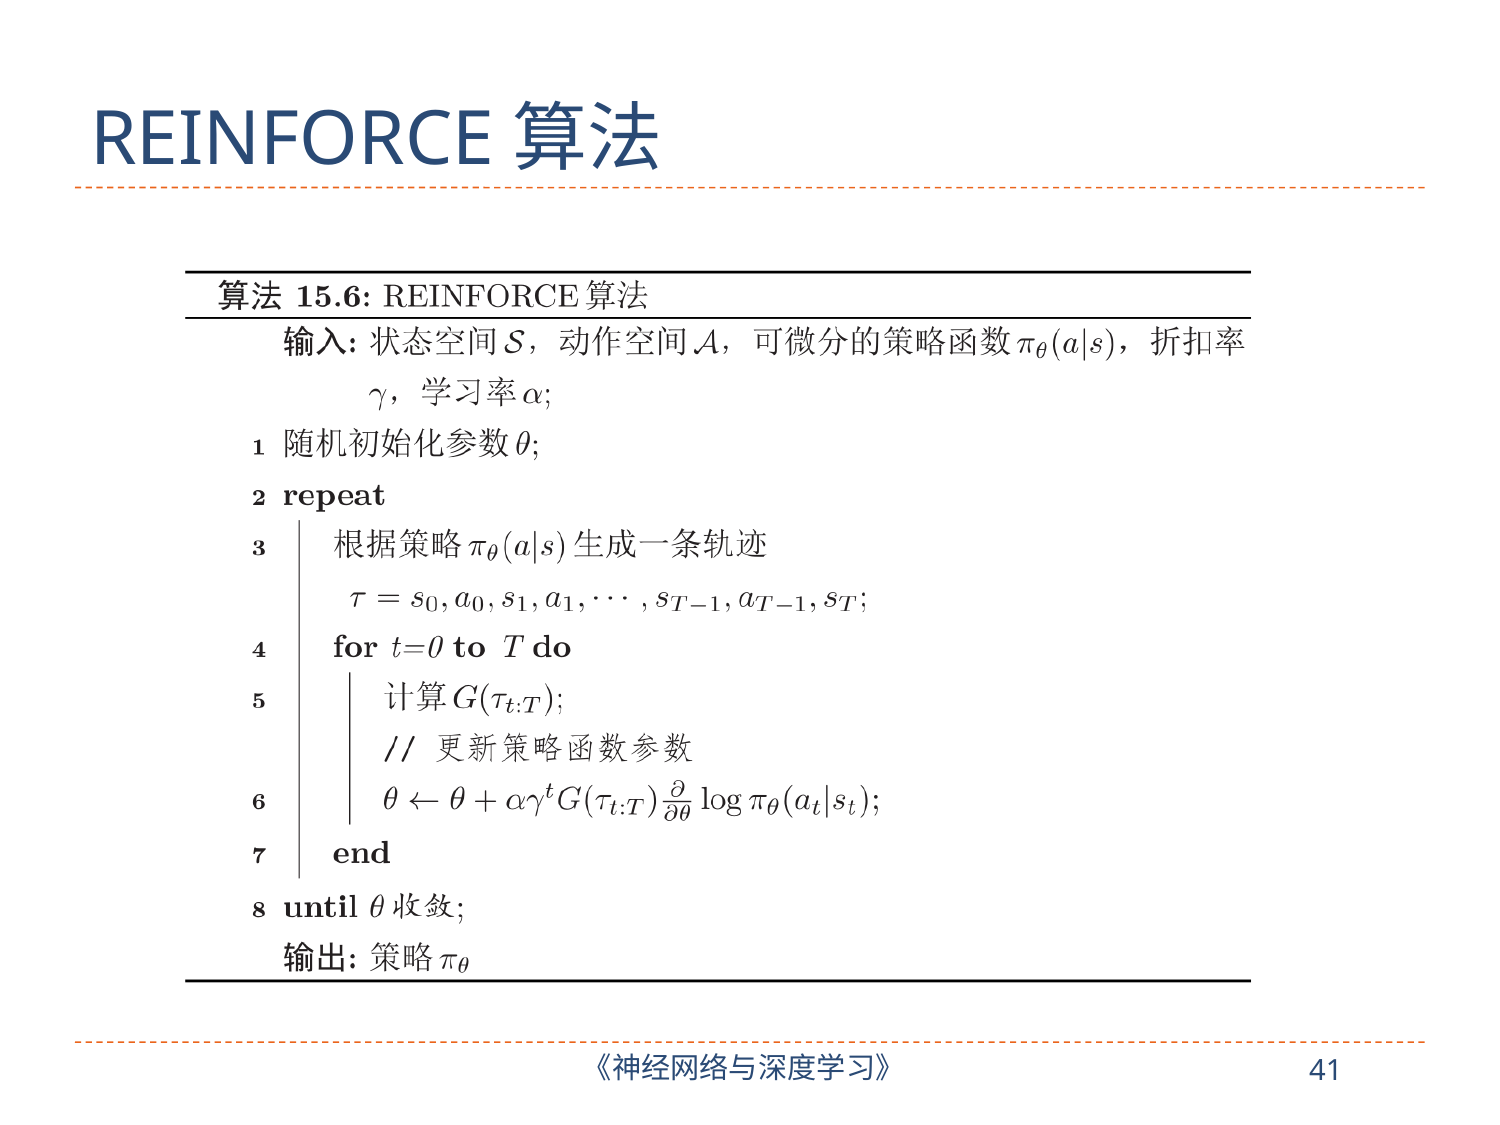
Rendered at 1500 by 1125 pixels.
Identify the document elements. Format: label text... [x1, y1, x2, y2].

title REINFORCE算法 [75, 24, 1425, 188]
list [174, 249, 1280, 1000]
